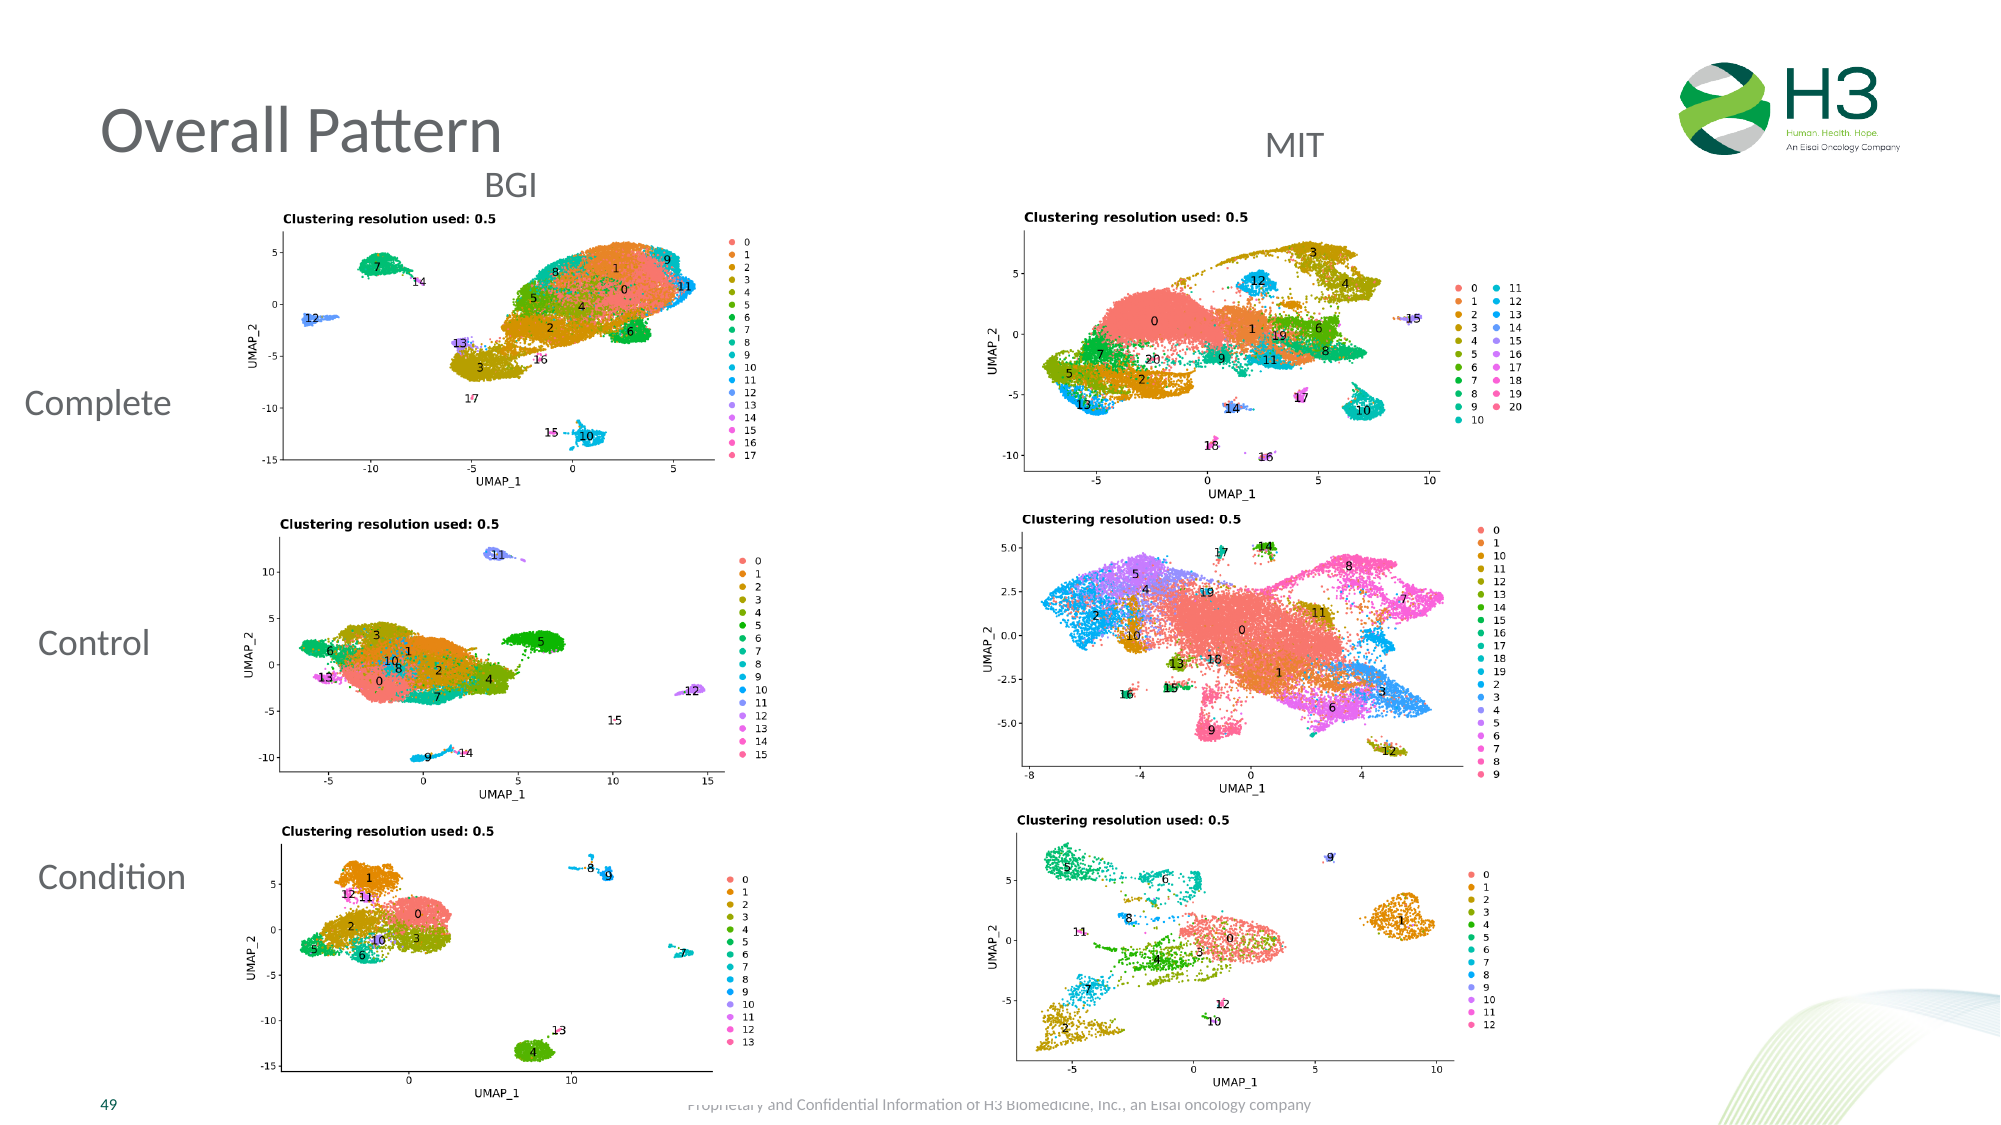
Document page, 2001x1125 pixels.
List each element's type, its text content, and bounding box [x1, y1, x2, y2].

text_box Condition [23, 844, 216, 905]
picture [221, 818, 771, 1106]
text_box Complete [9, 370, 212, 431]
picture [217, 511, 789, 806]
picture [1700, 977, 2000, 1125]
picture [951, 805, 1523, 1101]
text_box Control [23, 611, 212, 671]
text_box MIT [1249, 112, 1506, 173]
title Overall Pattern [100, 0, 1681, 174]
text_box BGI [469, 153, 562, 199]
footer Proprietary and Confidential Information of H3 Biomedicine, Inc., an Eisai oncology company [635, 1083, 1365, 1125]
slide_number 49 [100, 1083, 202, 1125]
picture [217, 200, 760, 488]
picture [1681, 62, 1900, 155]
picture [943, 200, 1556, 797]
